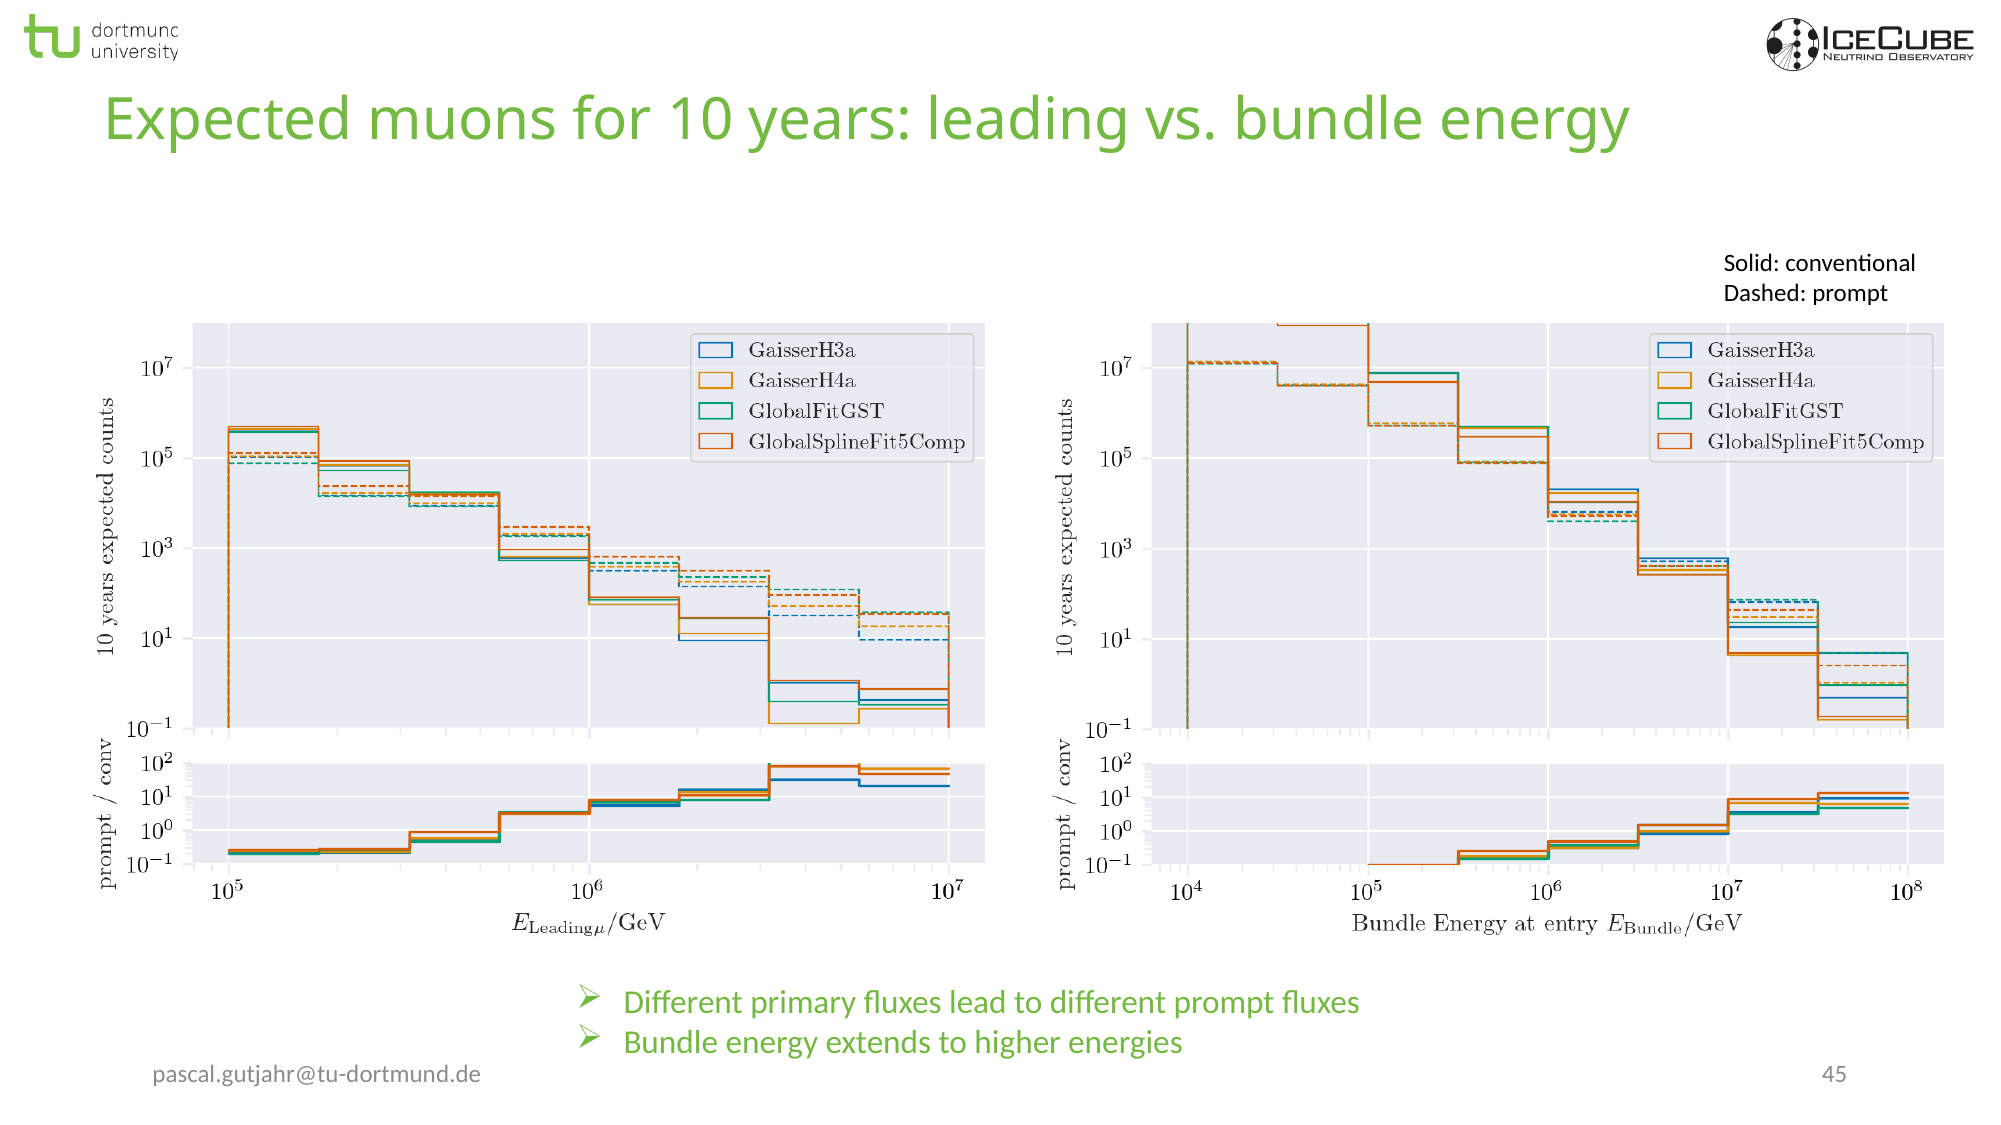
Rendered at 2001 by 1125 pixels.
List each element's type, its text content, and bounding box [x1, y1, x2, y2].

title Expected muons for 10 years: leading vs. bundle energy [88, 59, 1977, 182]
picture [78, 307, 1001, 952]
text_box Solid: conventional Dashed: prompt [1709, 238, 2000, 314]
text_box Different primary fluxes lead to different prompt fluxes Bundle energy extends to higher energies [561, 973, 1574, 1068]
slide_number 45 [1412, 1042, 1863, 1103]
slide_number pascal.gutjahr@tu-dortmund.de [137, 1042, 588, 1103]
picture [1037, 307, 1960, 952]
